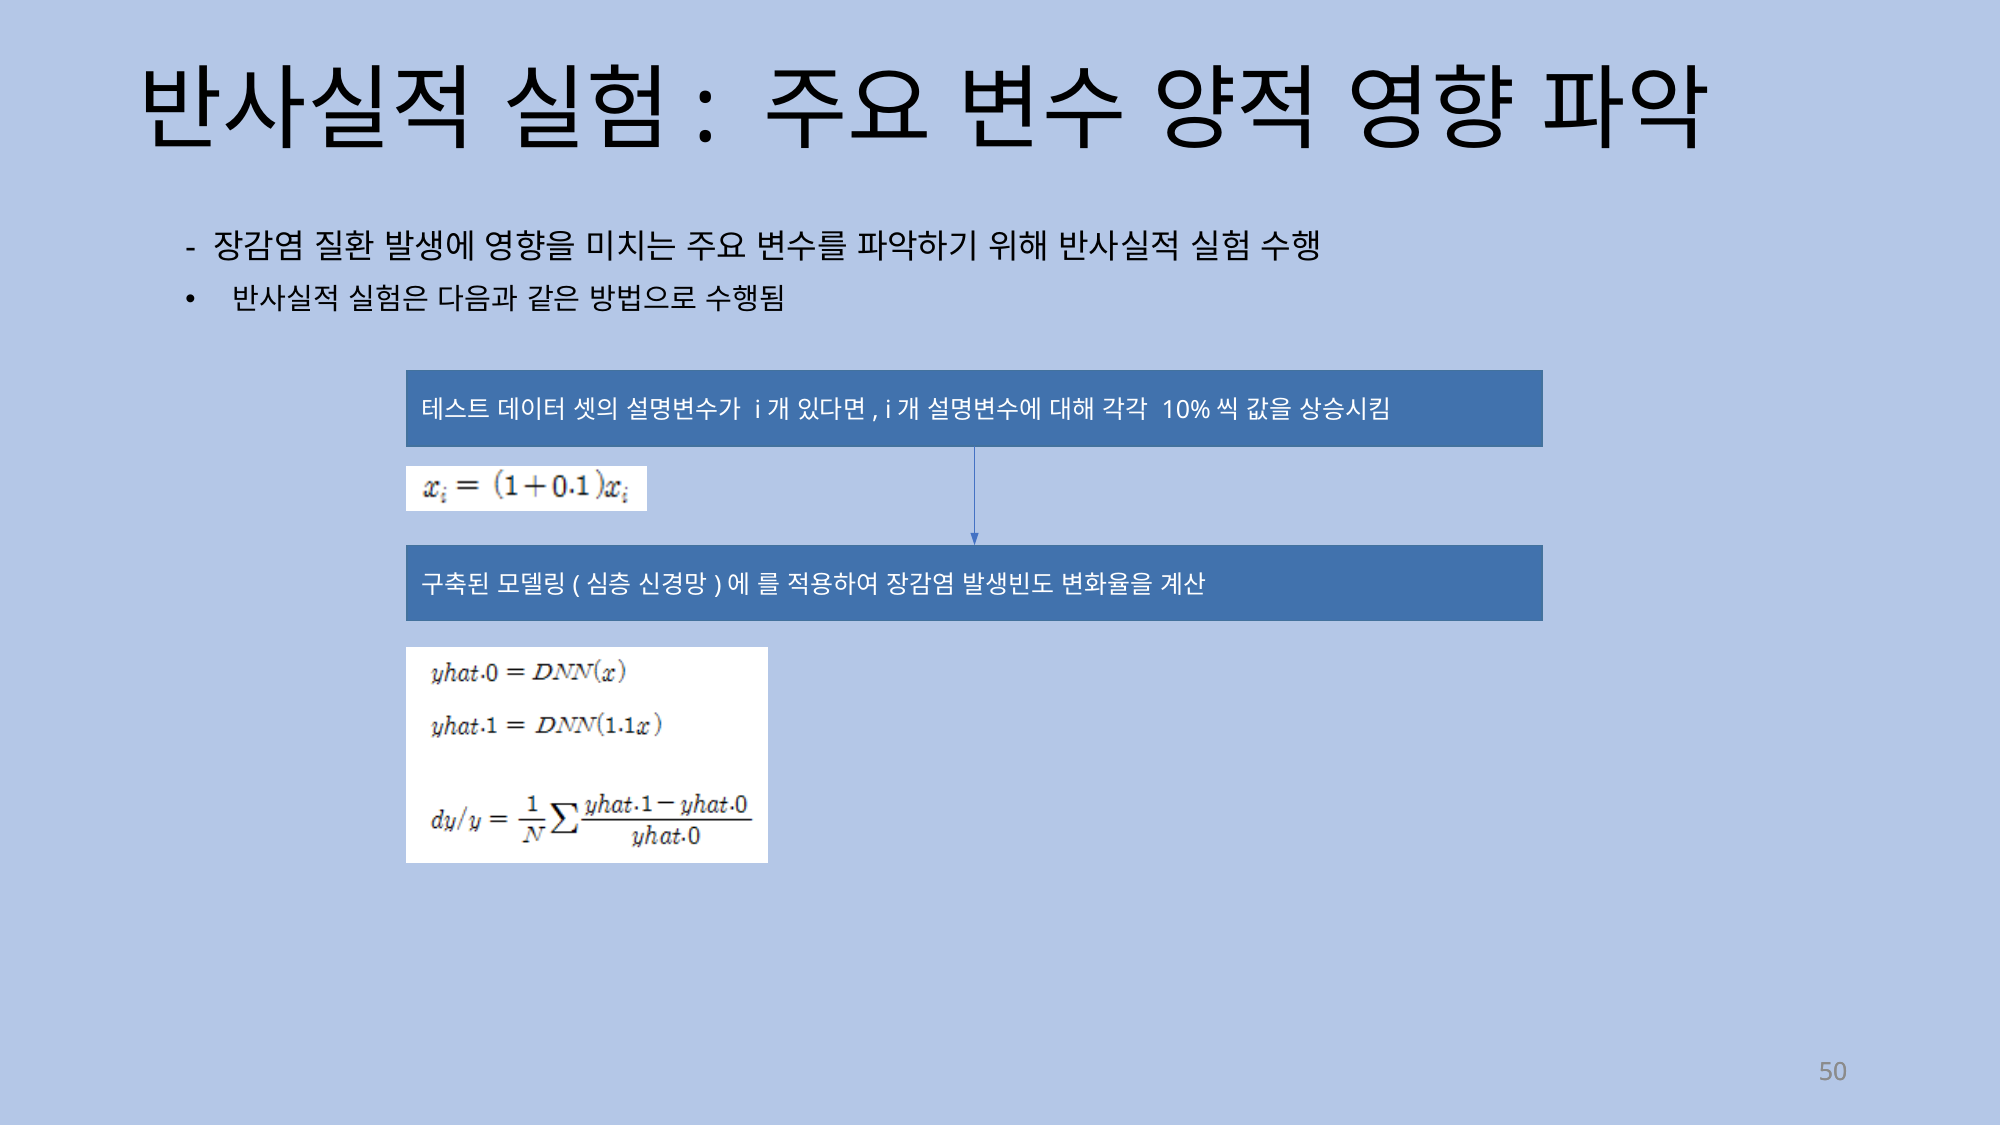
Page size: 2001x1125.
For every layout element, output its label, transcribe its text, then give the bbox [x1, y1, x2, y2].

text_box - 장감염 질환 발생에 영향을 미치는 주요 변수를 파악하기 위해 반사실적 실험 수행 [170, 197, 1638, 273]
title 반사실적 실험: 주요 변수 양적 영향 파악 [123, 75, 1877, 105]
title 반사실적 실험: 주요 변수 양적 영향 파악 [123, 106, 1877, 221]
text_box [0, 0, 2000, 75]
text_box 반사실적 실험은 다음과 같은 방법으로 수행됨 [170, 273, 1793, 323]
picture [406, 466, 647, 511]
picture [406, 647, 768, 863]
text_box 테스트 데이터 셋의 설명변수가 i개 있다면, i개 설명변수에 대해 각각 10%씩 값을 상승시킴 [406, 369, 1543, 447]
text_box 50 [1412, 1042, 1863, 1103]
